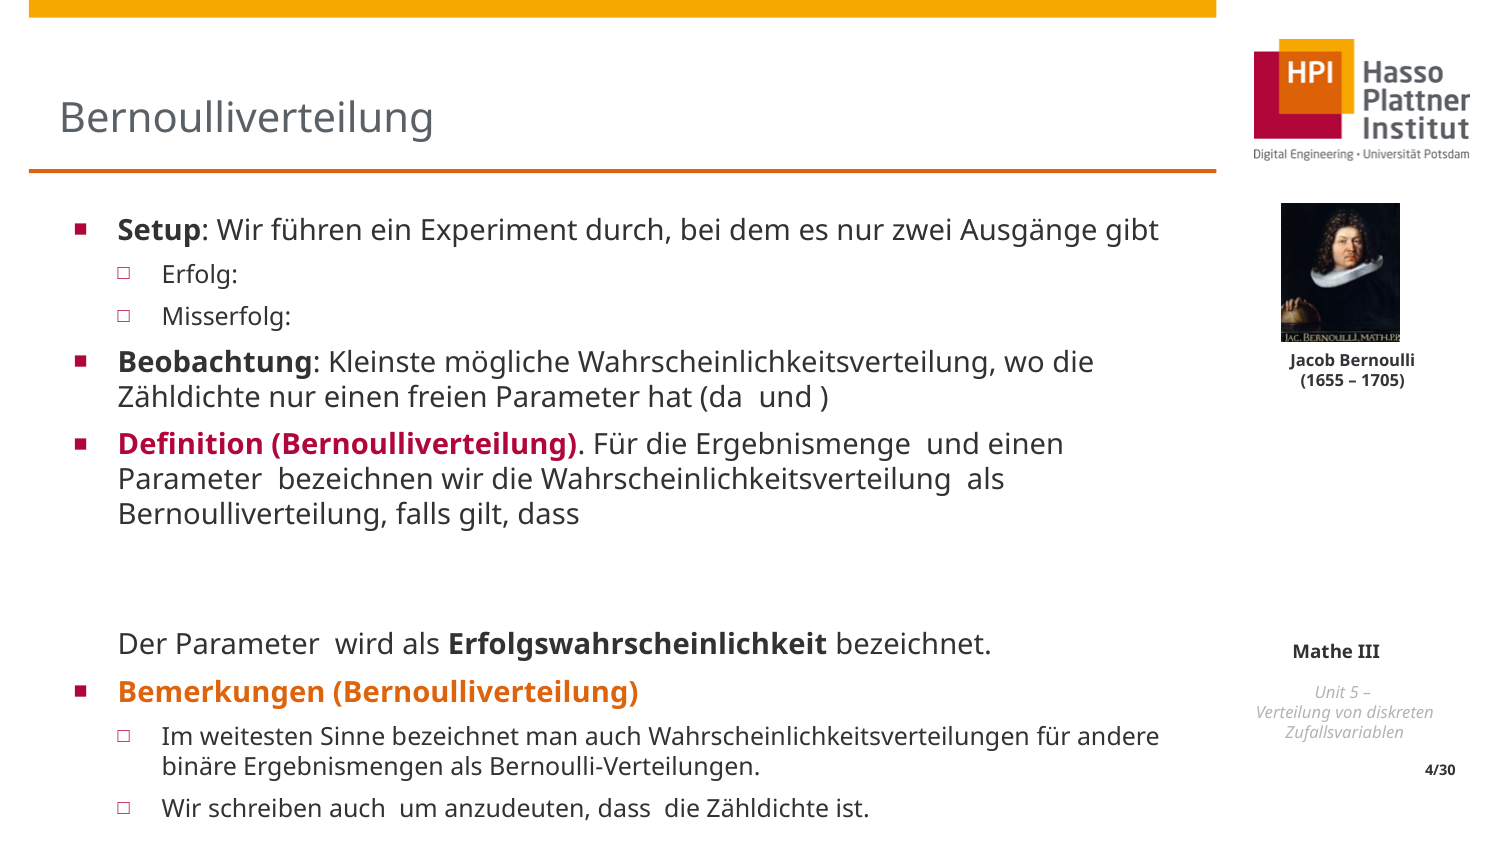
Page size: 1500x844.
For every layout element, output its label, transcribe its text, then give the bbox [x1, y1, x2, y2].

text_box Jacob Bernoulli (1655 – 1705) [1228, 342, 1477, 398]
picture [1281, 203, 1401, 342]
title Bernoulliverteilung [58, 17, 1187, 170]
picture [1254, 39, 1470, 161]
